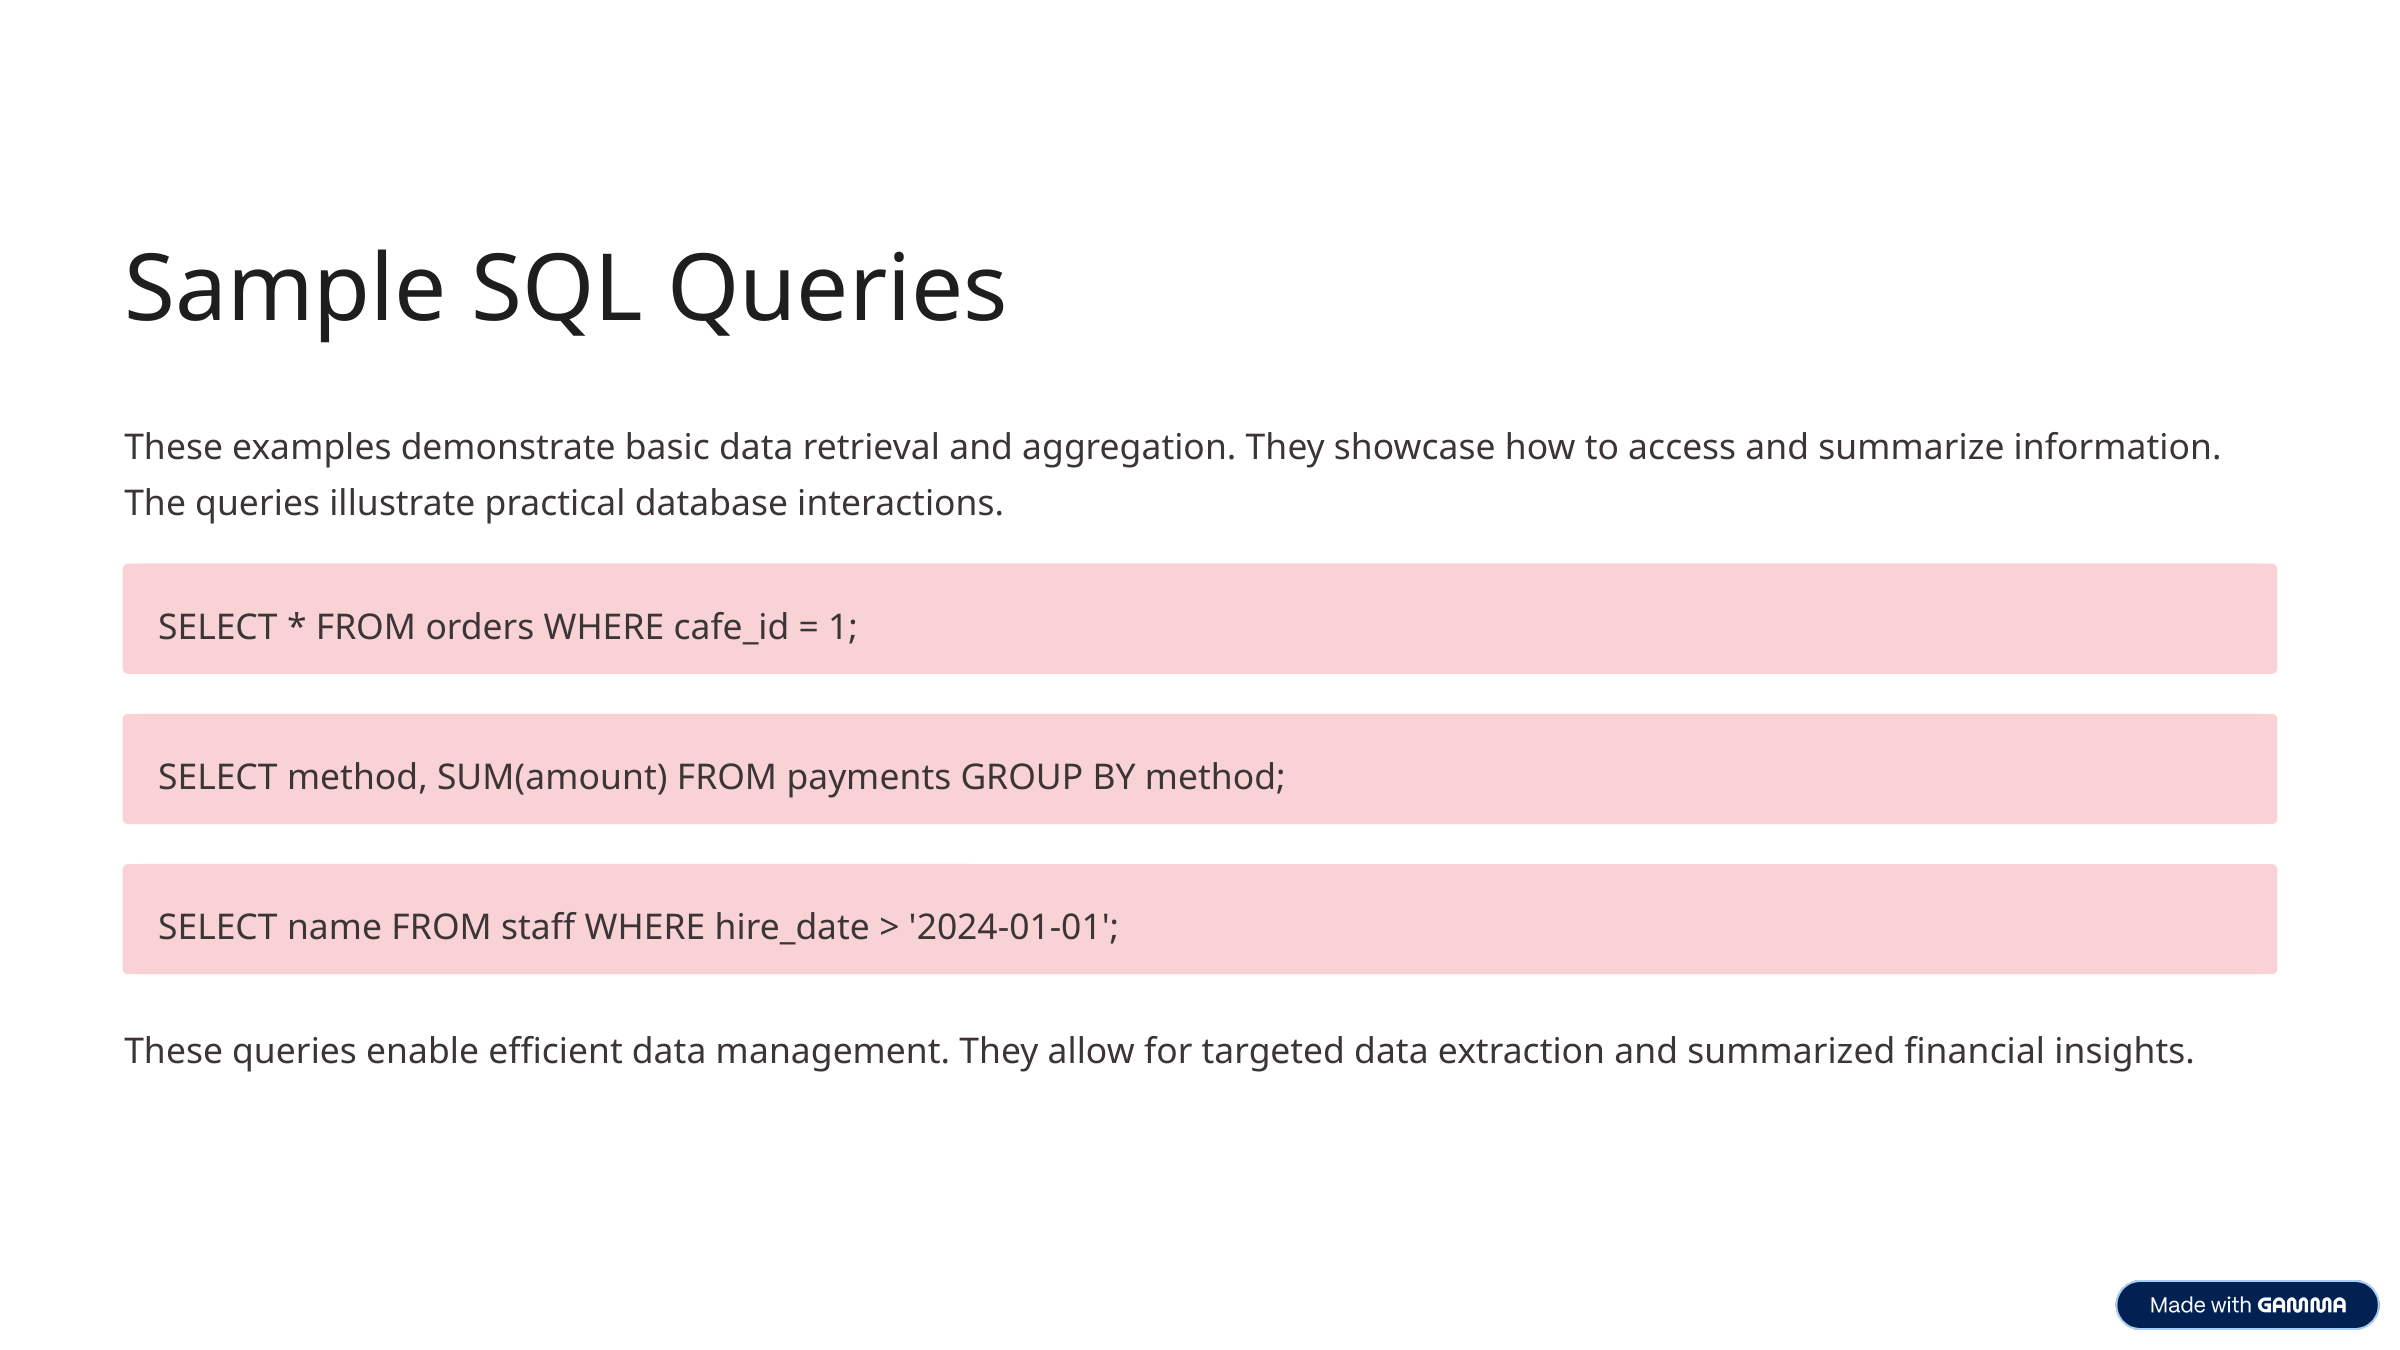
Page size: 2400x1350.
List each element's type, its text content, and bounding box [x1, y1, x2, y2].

text_box These examples demonstrate basic data retrieval and aggregation. They showcase how to access and summarize information. The queries illustrate practical database interactions. [124, 409, 2276, 524]
text_box These queries enable efficient data management. They allow for targeted data extraction and summarized financial insights. [124, 1014, 2276, 1128]
text_box [122, 864, 2278, 975]
text_box SELECT name FROM staff WHERE hire_date > '2024-01-01'; [158, 890, 2242, 948]
text_box SELECT * FROM orders WHERE cafe_id = 1; [158, 590, 2242, 648]
text_box SELECT method, SUM(amount) FROM payments GROUP BY method; [158, 740, 2242, 798]
text_box [122, 563, 2278, 674]
text_box [122, 713, 2278, 825]
text_box Sample SQL Queries [124, 221, 1100, 339]
picture [2106, 1271, 2389, 1339]
